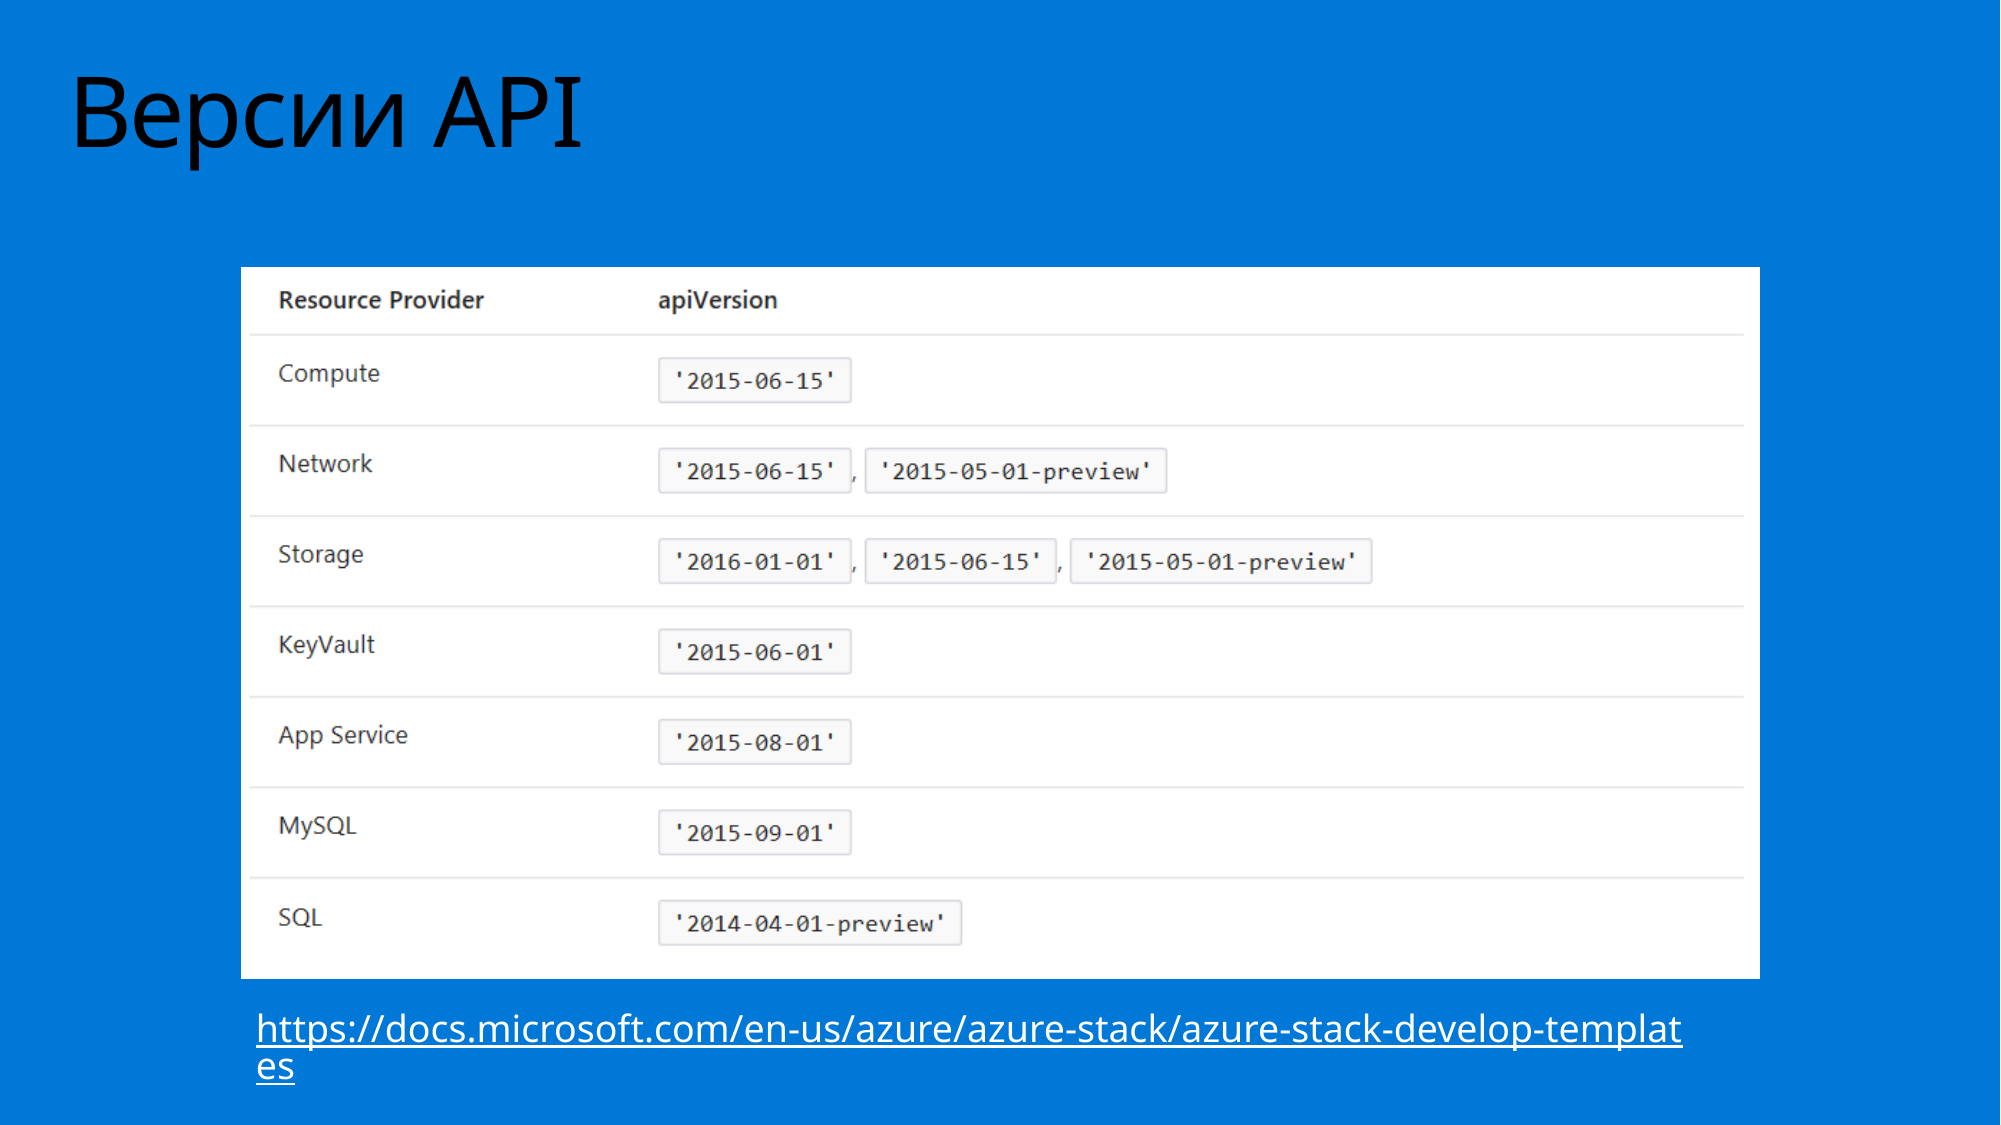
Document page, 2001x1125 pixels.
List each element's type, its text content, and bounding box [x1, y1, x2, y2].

picture [240, 266, 1760, 979]
text_box https://docs.microsoft.com/en-us/azure/azure-stack/azure-stack-develop-templates [241, 997, 1709, 1109]
title Версии API [44, 47, 1957, 196]
